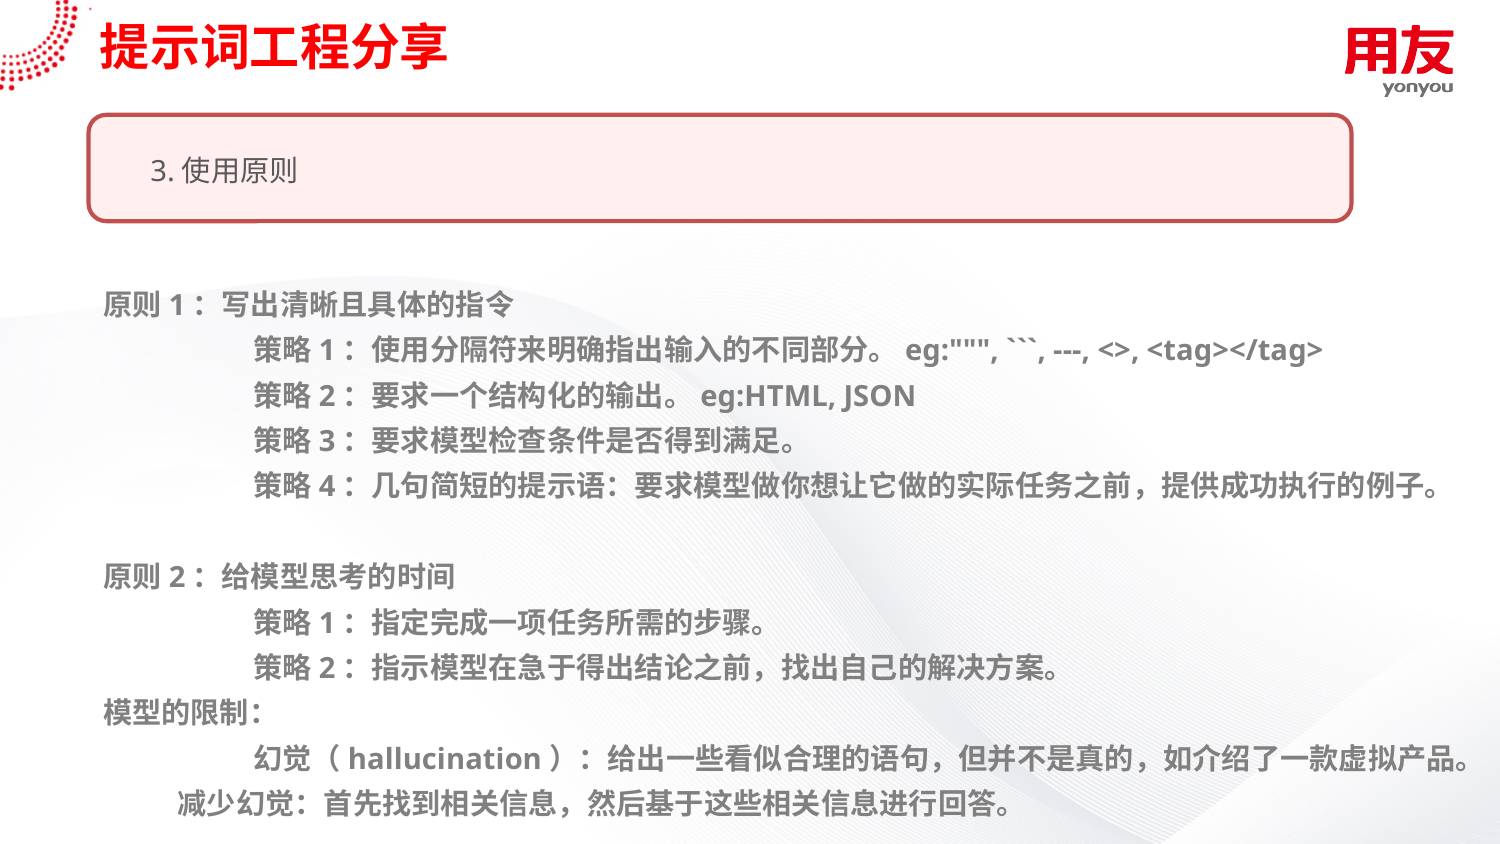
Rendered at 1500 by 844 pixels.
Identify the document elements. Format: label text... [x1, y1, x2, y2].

text_box 原则1：写出清晰且具体的指令 ​ 策略1：使用分隔符来明确指出输入的不同部分。eg:""", ```, ---, <>, <tag></tag> ​ 策略2：要求一个结构化的输出。eg:HTML, JSON ​ 策略3：要求模型检查条件是否得到满足。 ​ 策略4：几句简短的提示语：要求模型做你想让它做的实际任务之前，提供成功执行的例子。 原则2：给模型思考的时间 ​ 策略1：指定完成一项任务所需的步骤。 ​ 策略2：指示模型在急于得出结论之前，找出自己的解决方案。 模型的限制： ​ 幻觉（hallucination）：给出一些看似合理的语句，但并不是真的，如介绍了一款虚拟产品。 ​ 减少幻觉：首先找到相关信息，然后基于这些相关信息进行回答。 [88, 268, 1483, 828]
text_box 3.使用原则 [135, 134, 1066, 212]
picture [0, 0, 1500, 844]
text_box [86, 112, 1354, 224]
text_box [0, 145, 296, 212]
title 提示词工程分享 [85, 3, 1276, 87]
